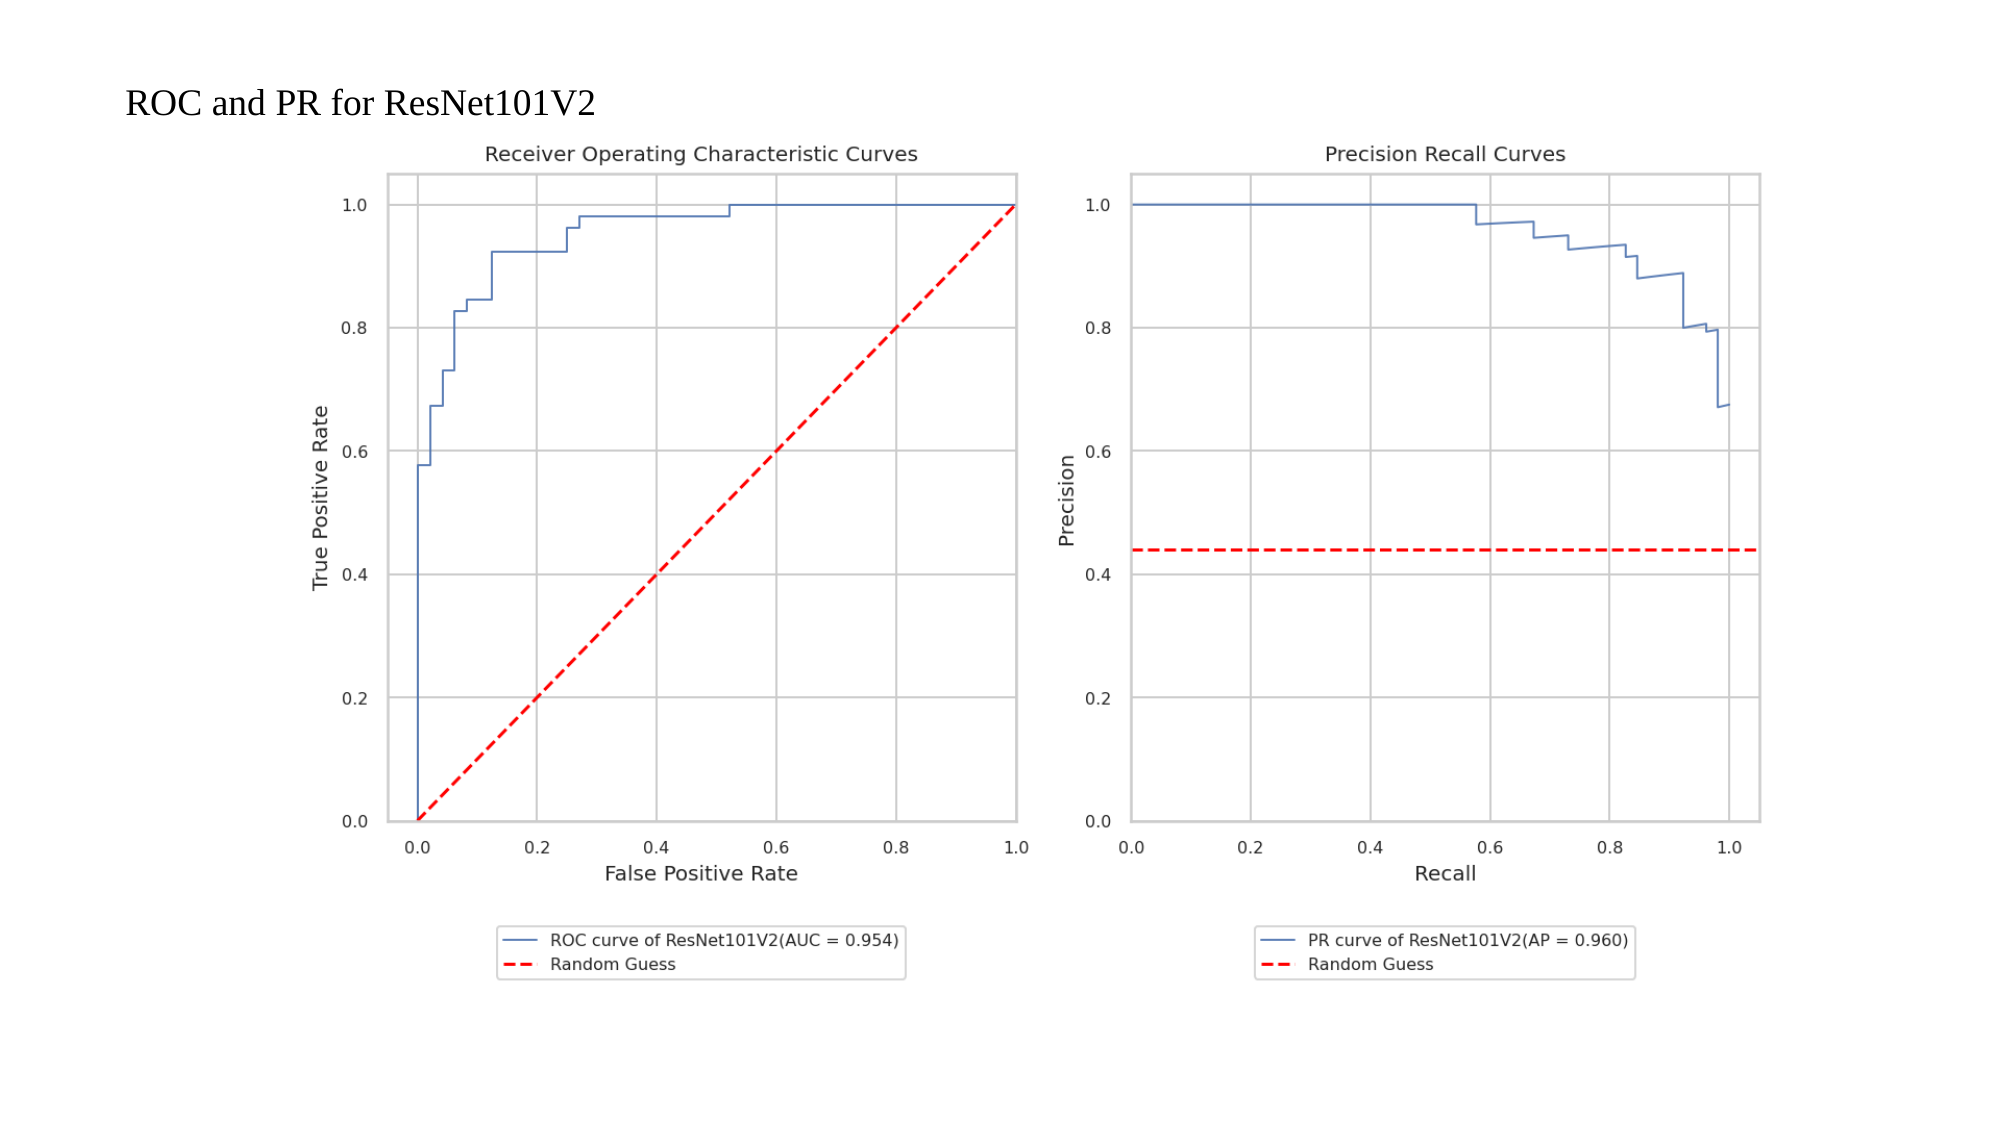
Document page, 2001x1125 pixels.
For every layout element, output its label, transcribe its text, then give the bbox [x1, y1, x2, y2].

picture [298, 131, 1774, 994]
text_box ROC and PR for ResNet101V2 [110, 70, 612, 131]
